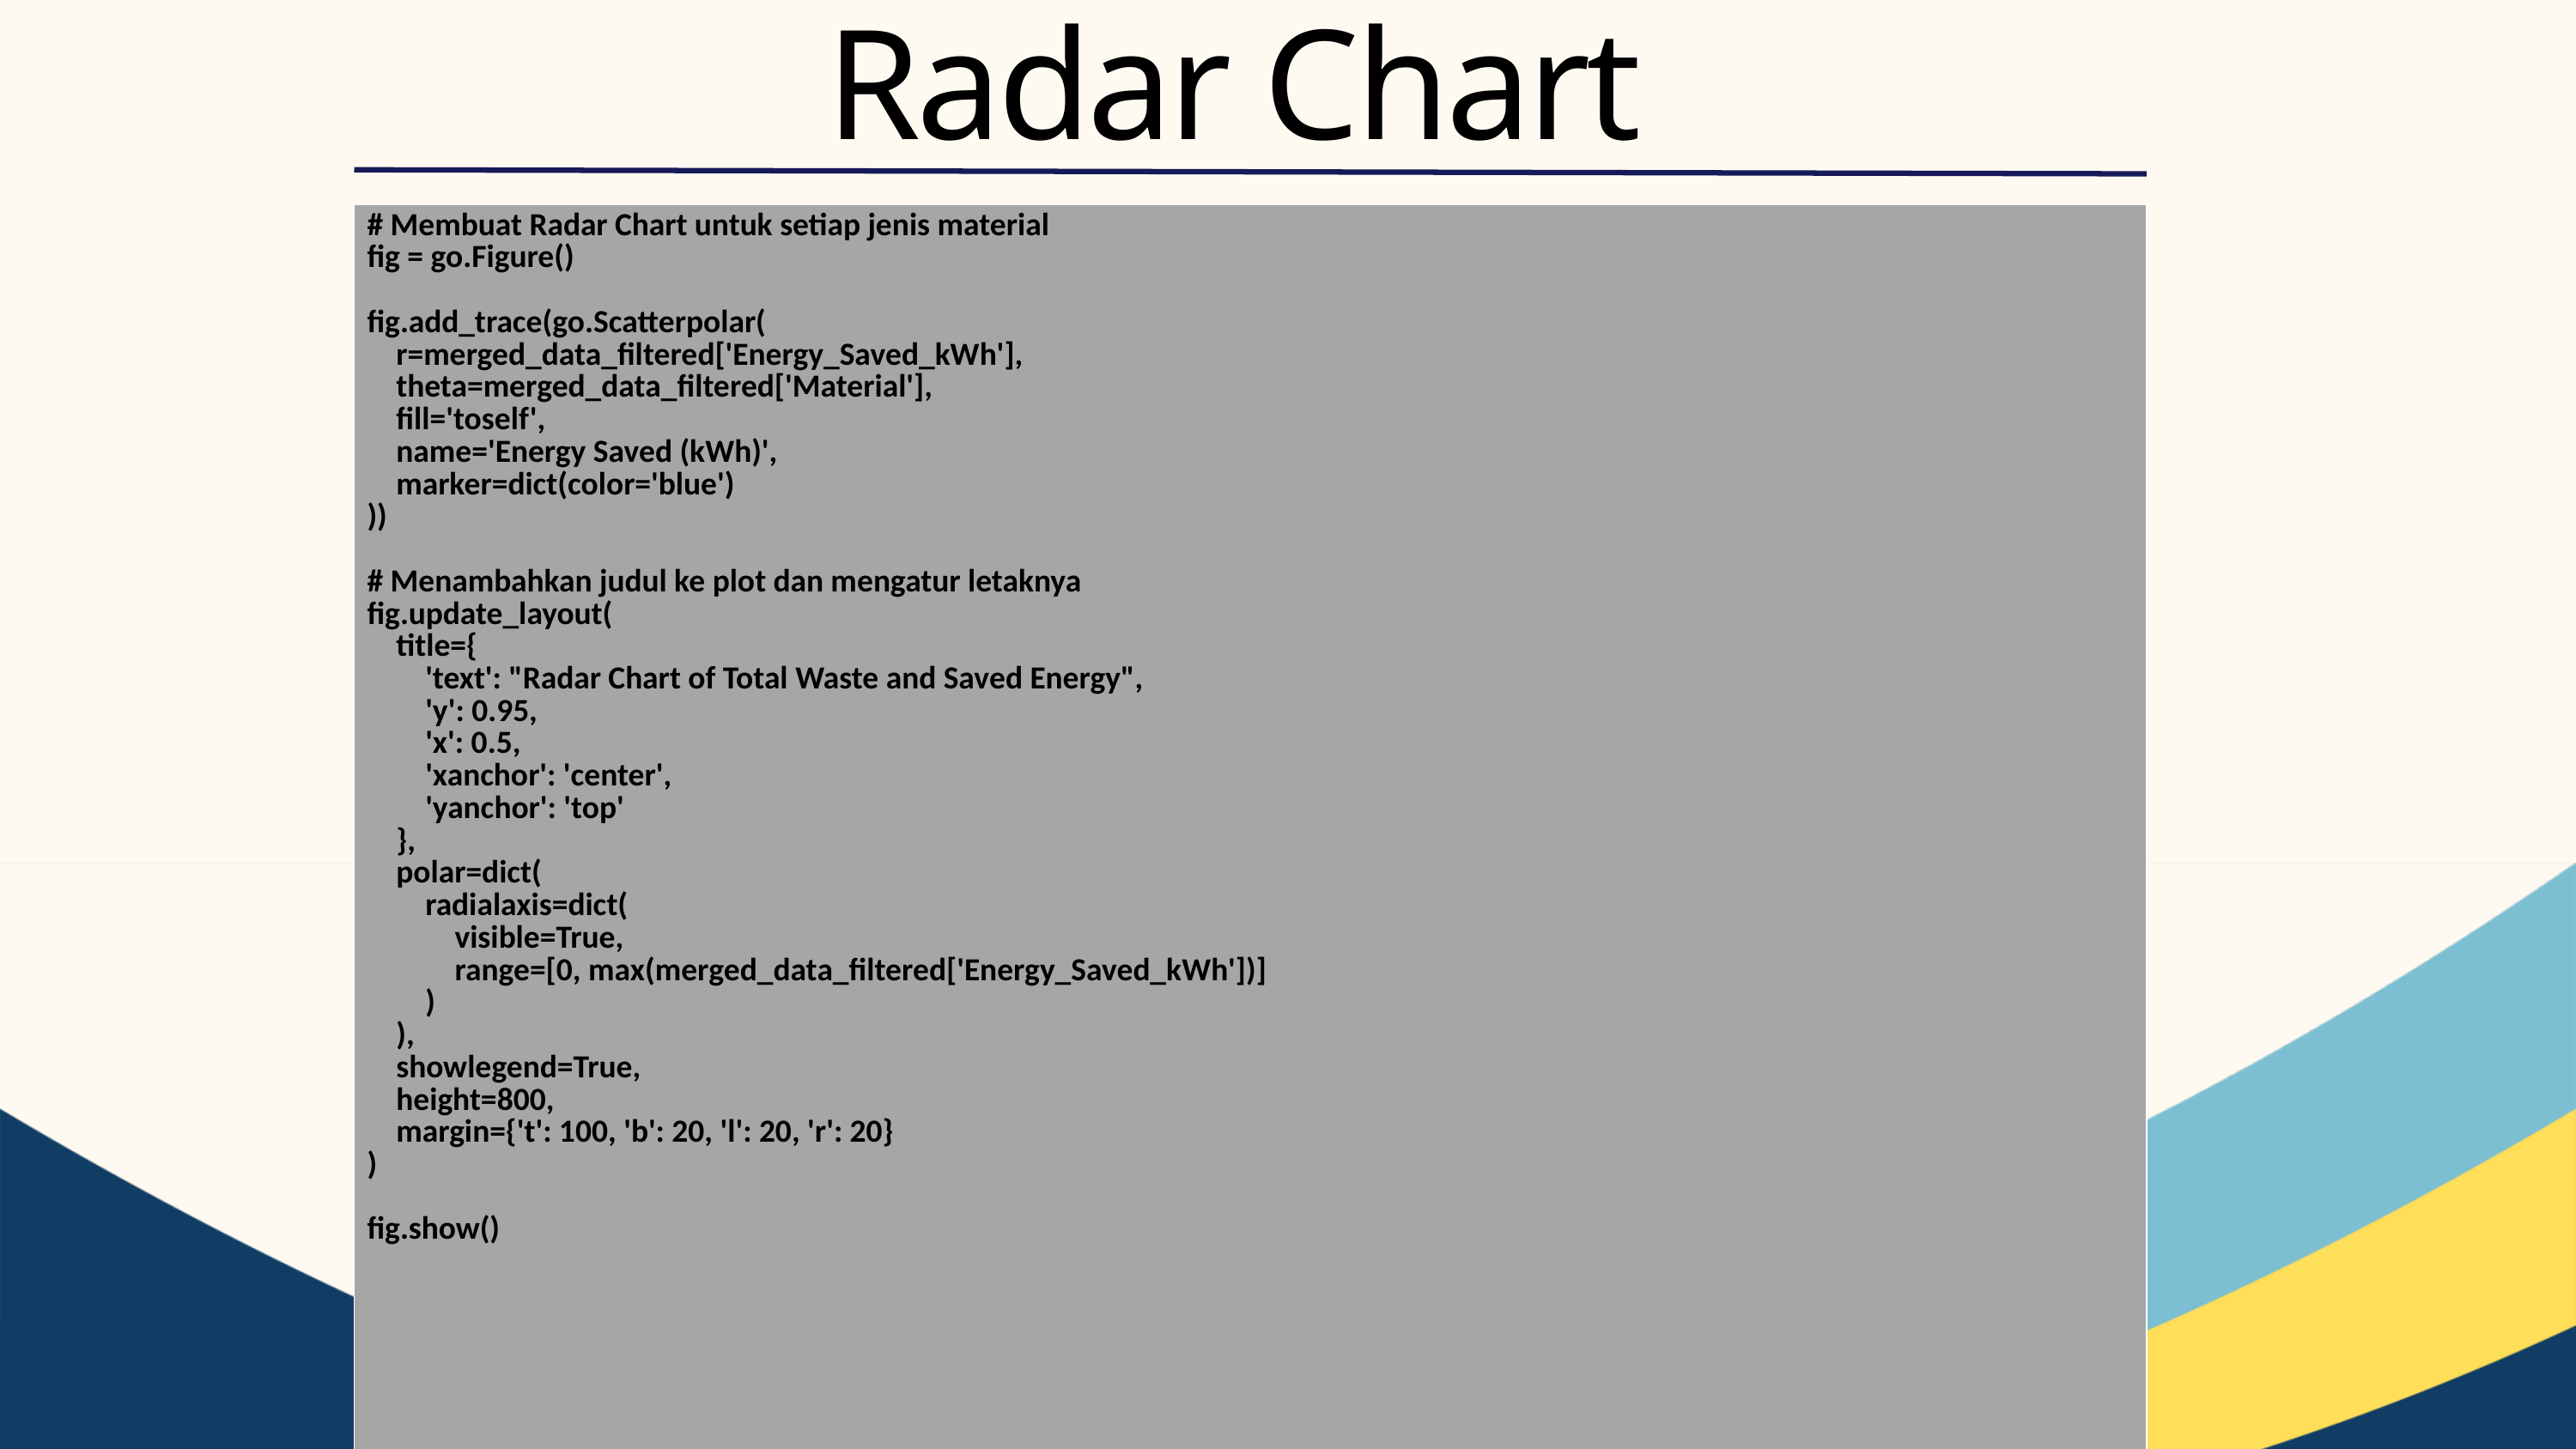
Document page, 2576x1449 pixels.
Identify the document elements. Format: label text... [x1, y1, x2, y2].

table_header # Membuat Radar Chart untuk setiap jenis material fig = go.Figure() fig.add_trace(go.Scatterpolar( r=merged_data_filtered['Energy_Saved_kWh'], theta=merged_data_filtered['Material'], fill='toself', name='Energy Saved (kWh)', marker=dict(color='blue') )) # Menambahkan judul ke plot dan mengatur letaknya fig.update_layout( title={ 'text': "Radar Chart of Total Waste and Saved Energy", 'y': 0.95, 'x': 0.5, 'xanchor': 'center', 'yanchor': 'top' }, polar=dict( radialaxis=dict( visible=True, range=[0, max(merged_data_filtered['Energy_Saved_kWh'])] ) ), showlegend=True, height=800, margin={'t': 100, 'b': 20, 'l': 20, 'r': 20} ) fig.show() [355, 205, 2146, 1449]
text_box [2148, 863, 2576, 1449]
text_box [0, 863, 354, 1449]
text_box Radar Chart [826, 10, 2576, 171]
